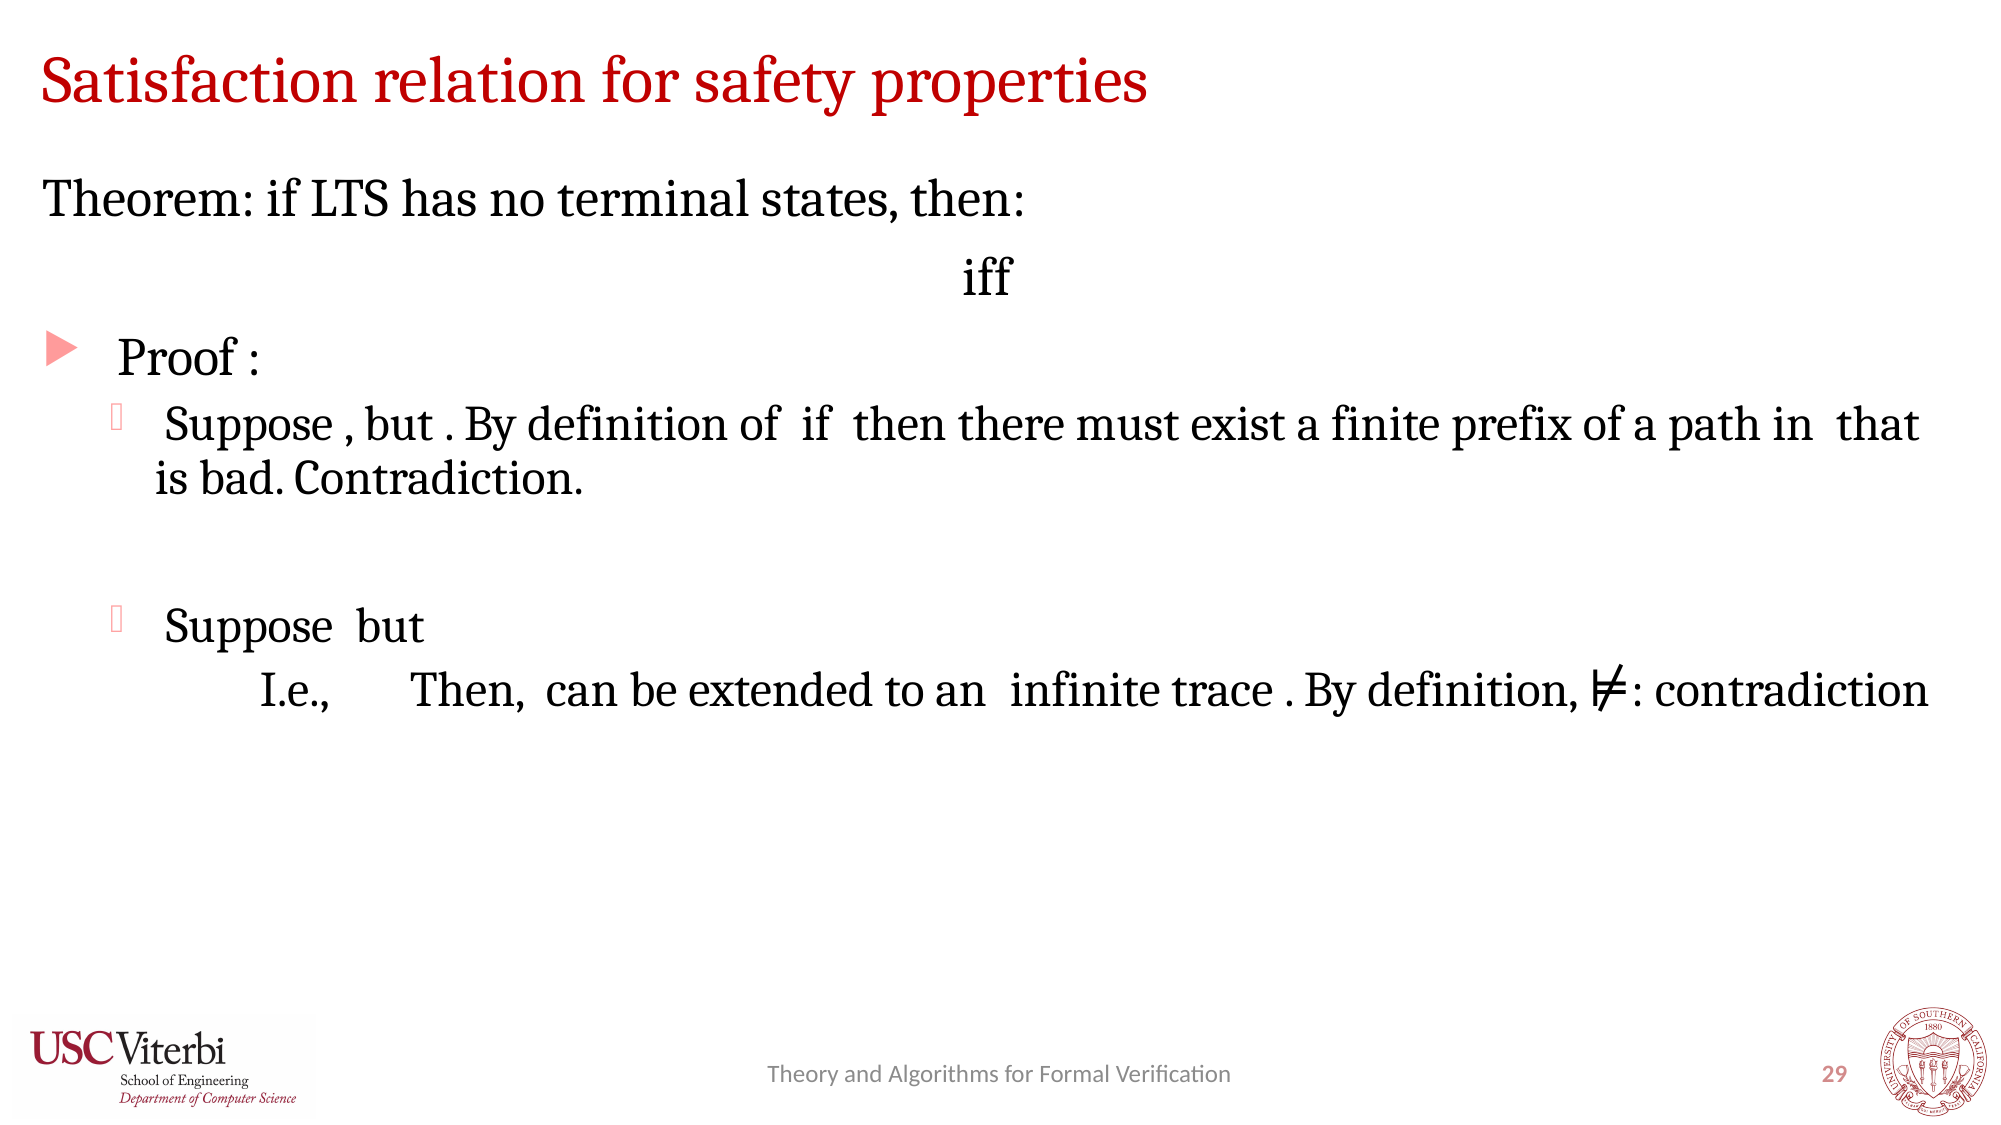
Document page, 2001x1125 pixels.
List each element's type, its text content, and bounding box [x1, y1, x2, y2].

title Satisfaction relation for safety properties [27, 12, 1947, 150]
picture [1879, 1002, 1988, 1119]
footer Theory and Algorithms for Formal Verification [662, 1042, 1338, 1103]
slide_number 29 [1684, 1042, 1863, 1103]
picture [12, 1014, 316, 1119]
